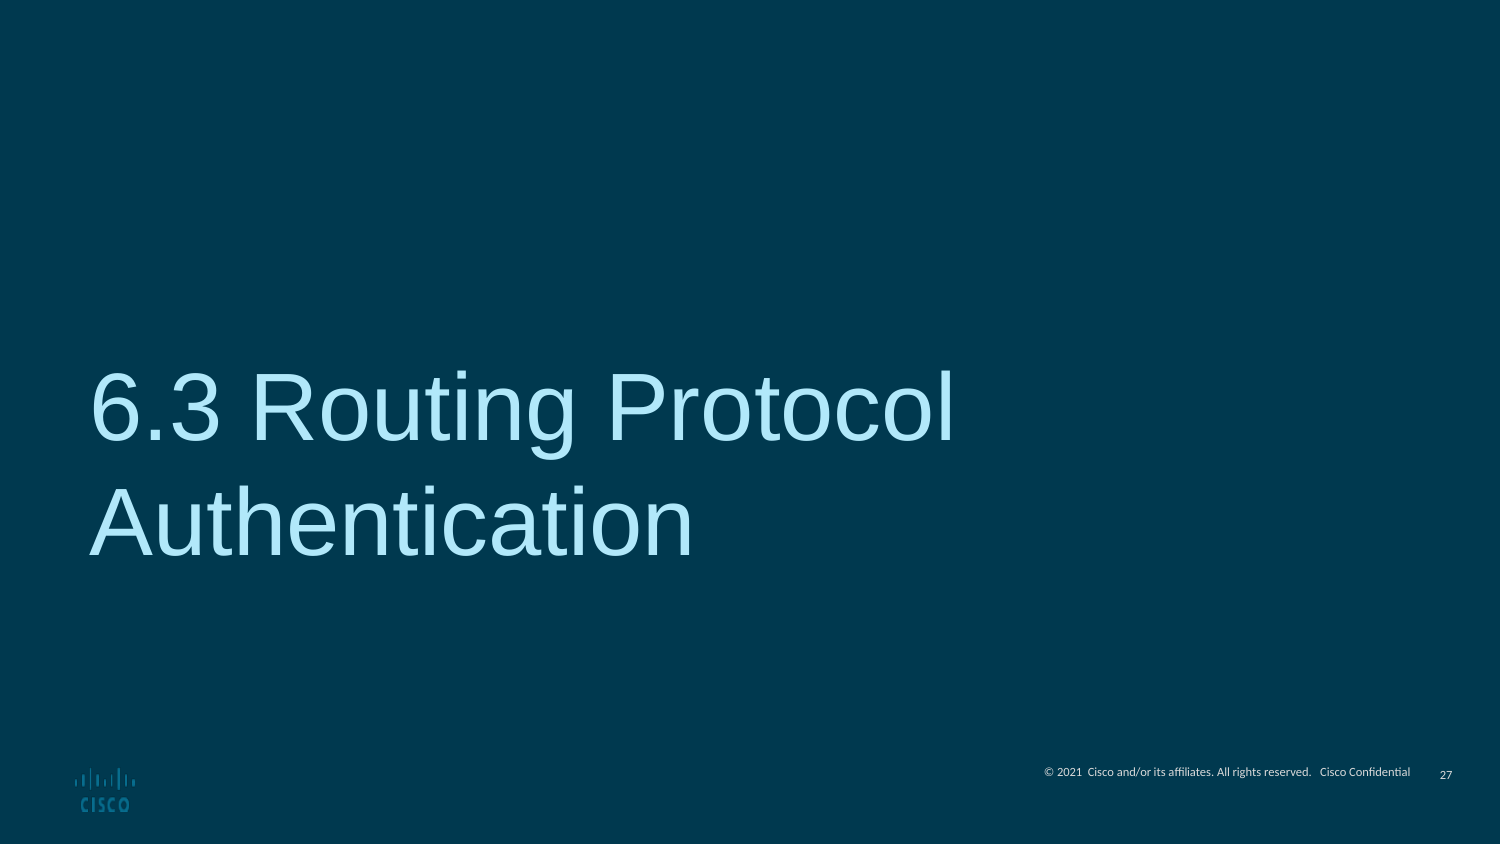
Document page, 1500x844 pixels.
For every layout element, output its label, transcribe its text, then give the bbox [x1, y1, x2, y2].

picture [493, 504, 541, 555]
picture [394, 494, 417, 555]
picture [594, 504, 638, 555]
picture [91, 490, 151, 554]
picture [160, 505, 199, 555]
list 6.3 Routing Protocol Authentication [75, 337, 1425, 488]
picture [208, 494, 231, 555]
picture [240, 488, 280, 554]
picture [649, 504, 689, 554]
picture [543, 494, 566, 555]
picture [291, 504, 334, 555]
picture [575, 505, 582, 554]
picture [445, 504, 484, 555]
picture [426, 505, 433, 554]
picture [346, 504, 386, 554]
slide_number <number> [1425, 759, 1500, 797]
